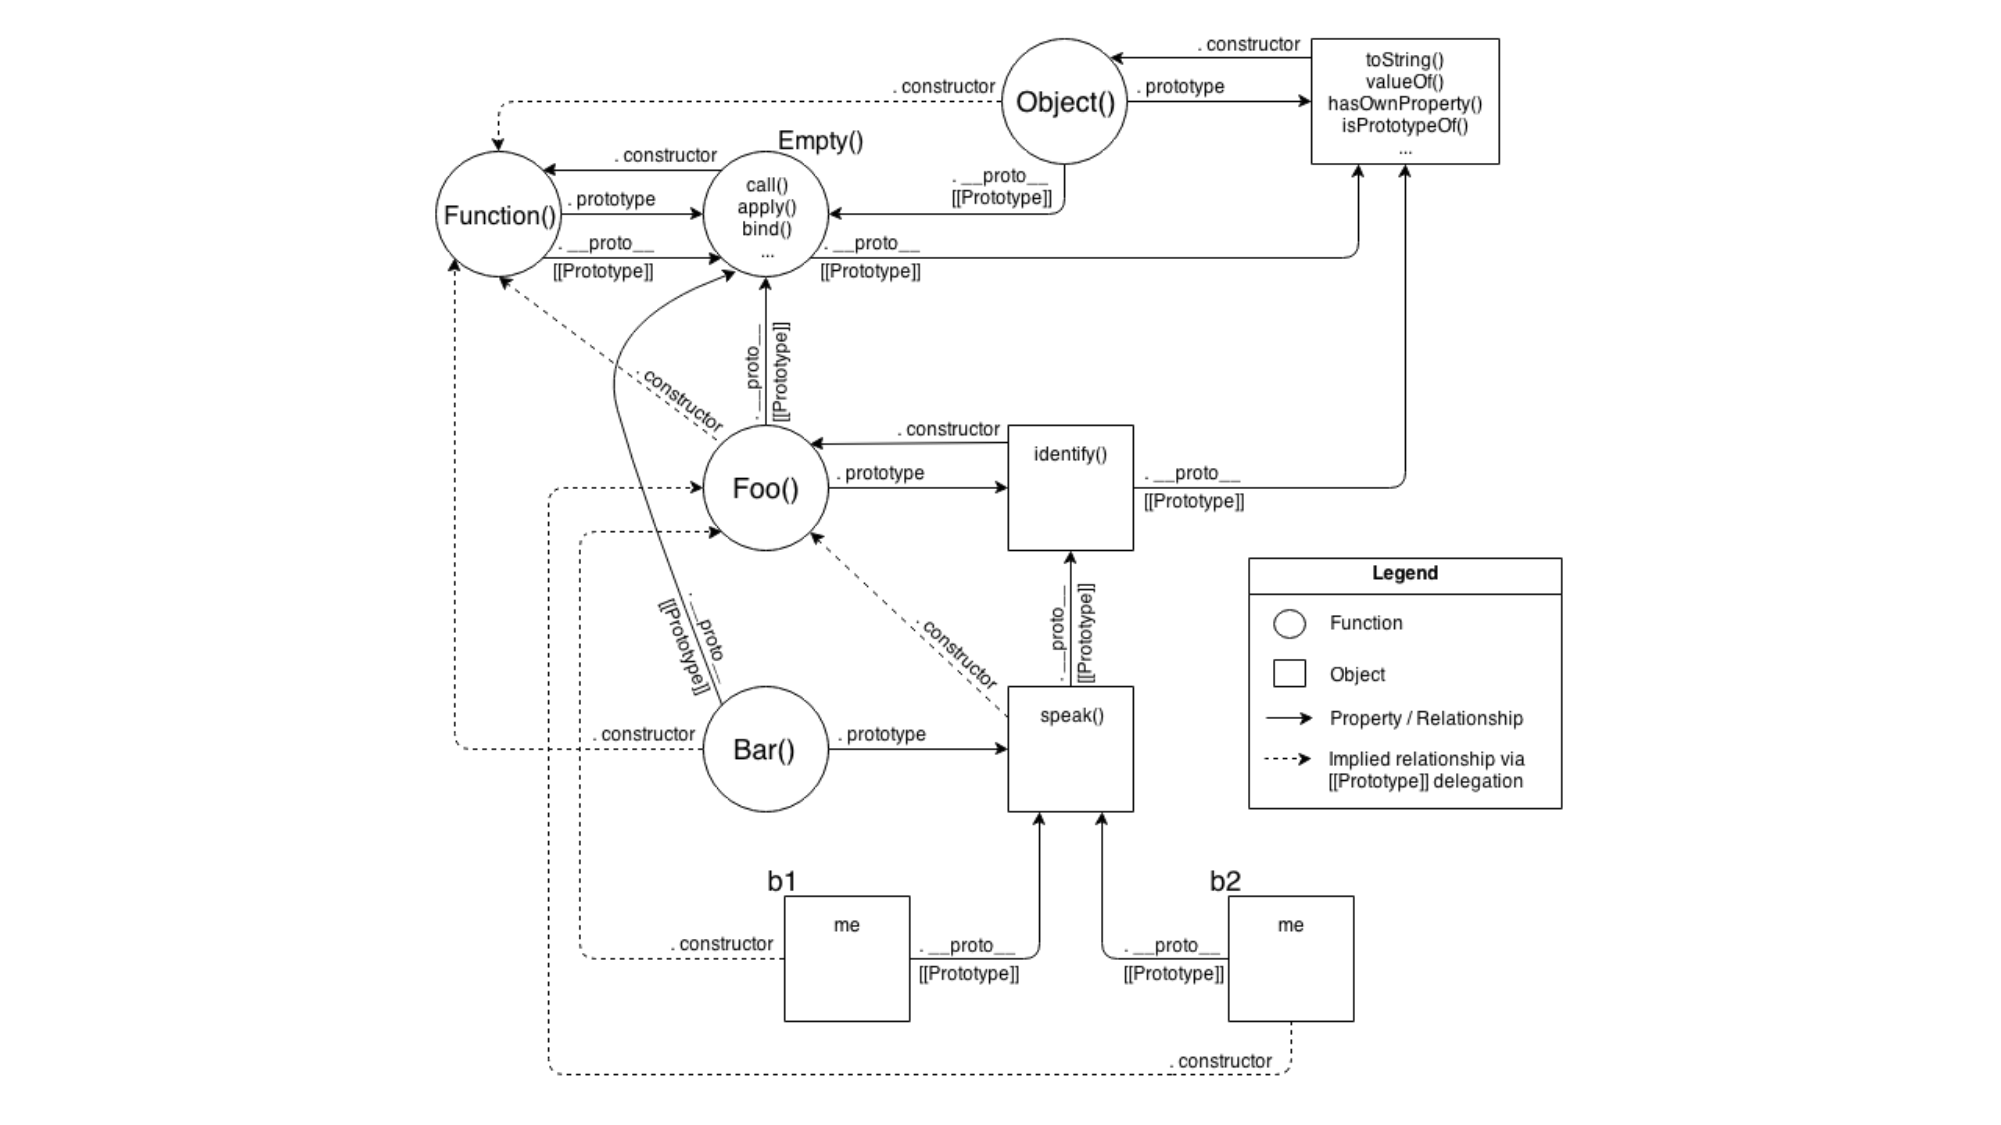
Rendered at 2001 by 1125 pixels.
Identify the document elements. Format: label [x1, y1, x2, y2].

picture [434, 29, 1566, 1096]
